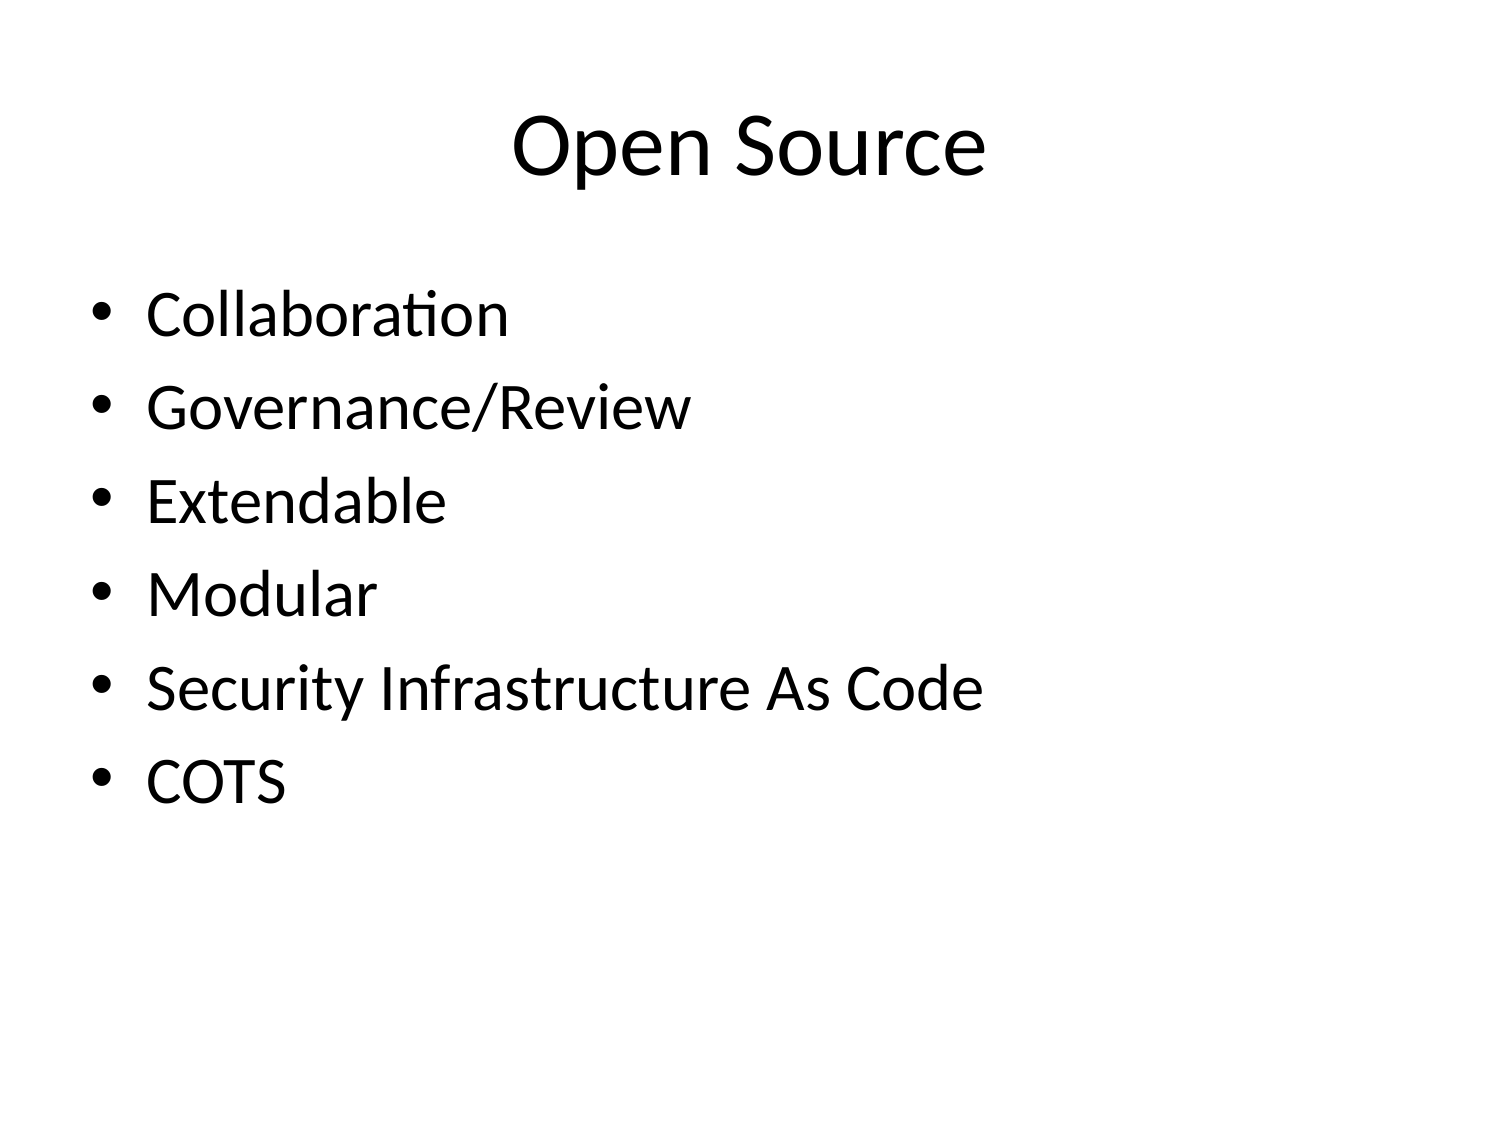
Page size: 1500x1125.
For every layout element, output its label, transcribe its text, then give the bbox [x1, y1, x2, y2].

list Collaboration Governance/Review Extendable Modular Security Infrastructure As Code COTS [75, 262, 1425, 1005]
title Open Source [75, 45, 1425, 233]
